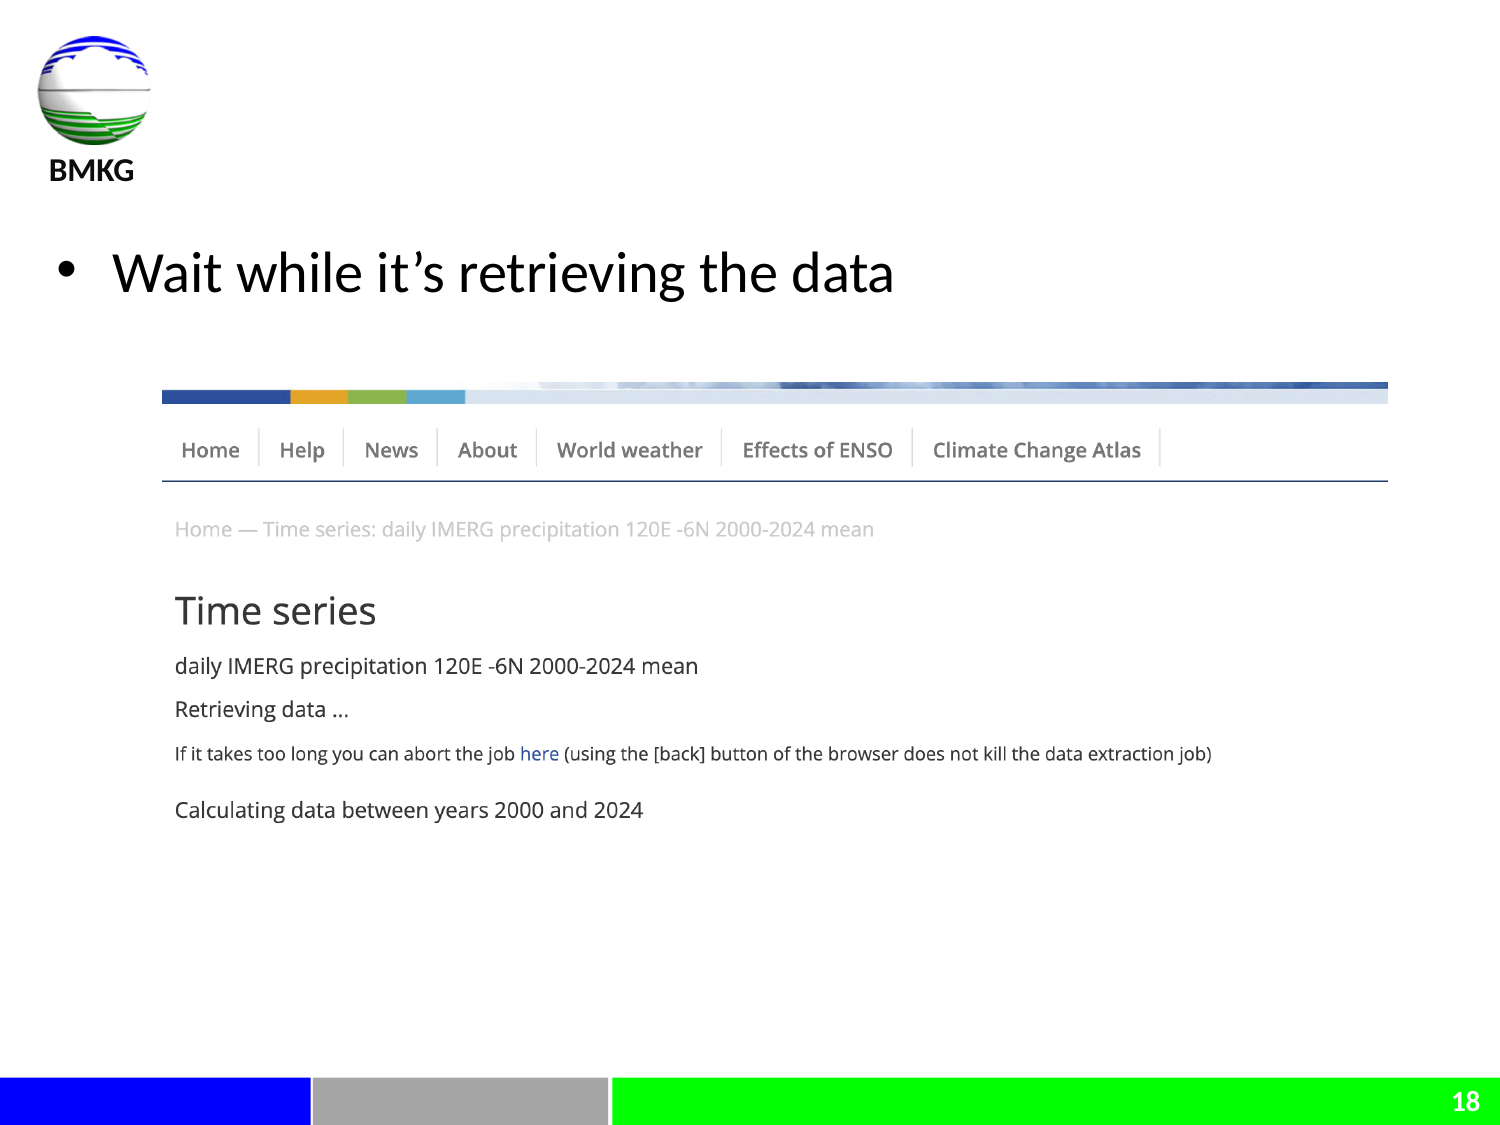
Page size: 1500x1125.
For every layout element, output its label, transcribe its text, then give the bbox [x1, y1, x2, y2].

list Wait while it’s retrieving the data [41, 226, 1459, 1047]
picture [112, 382, 1388, 947]
picture [37, 36, 151, 145]
